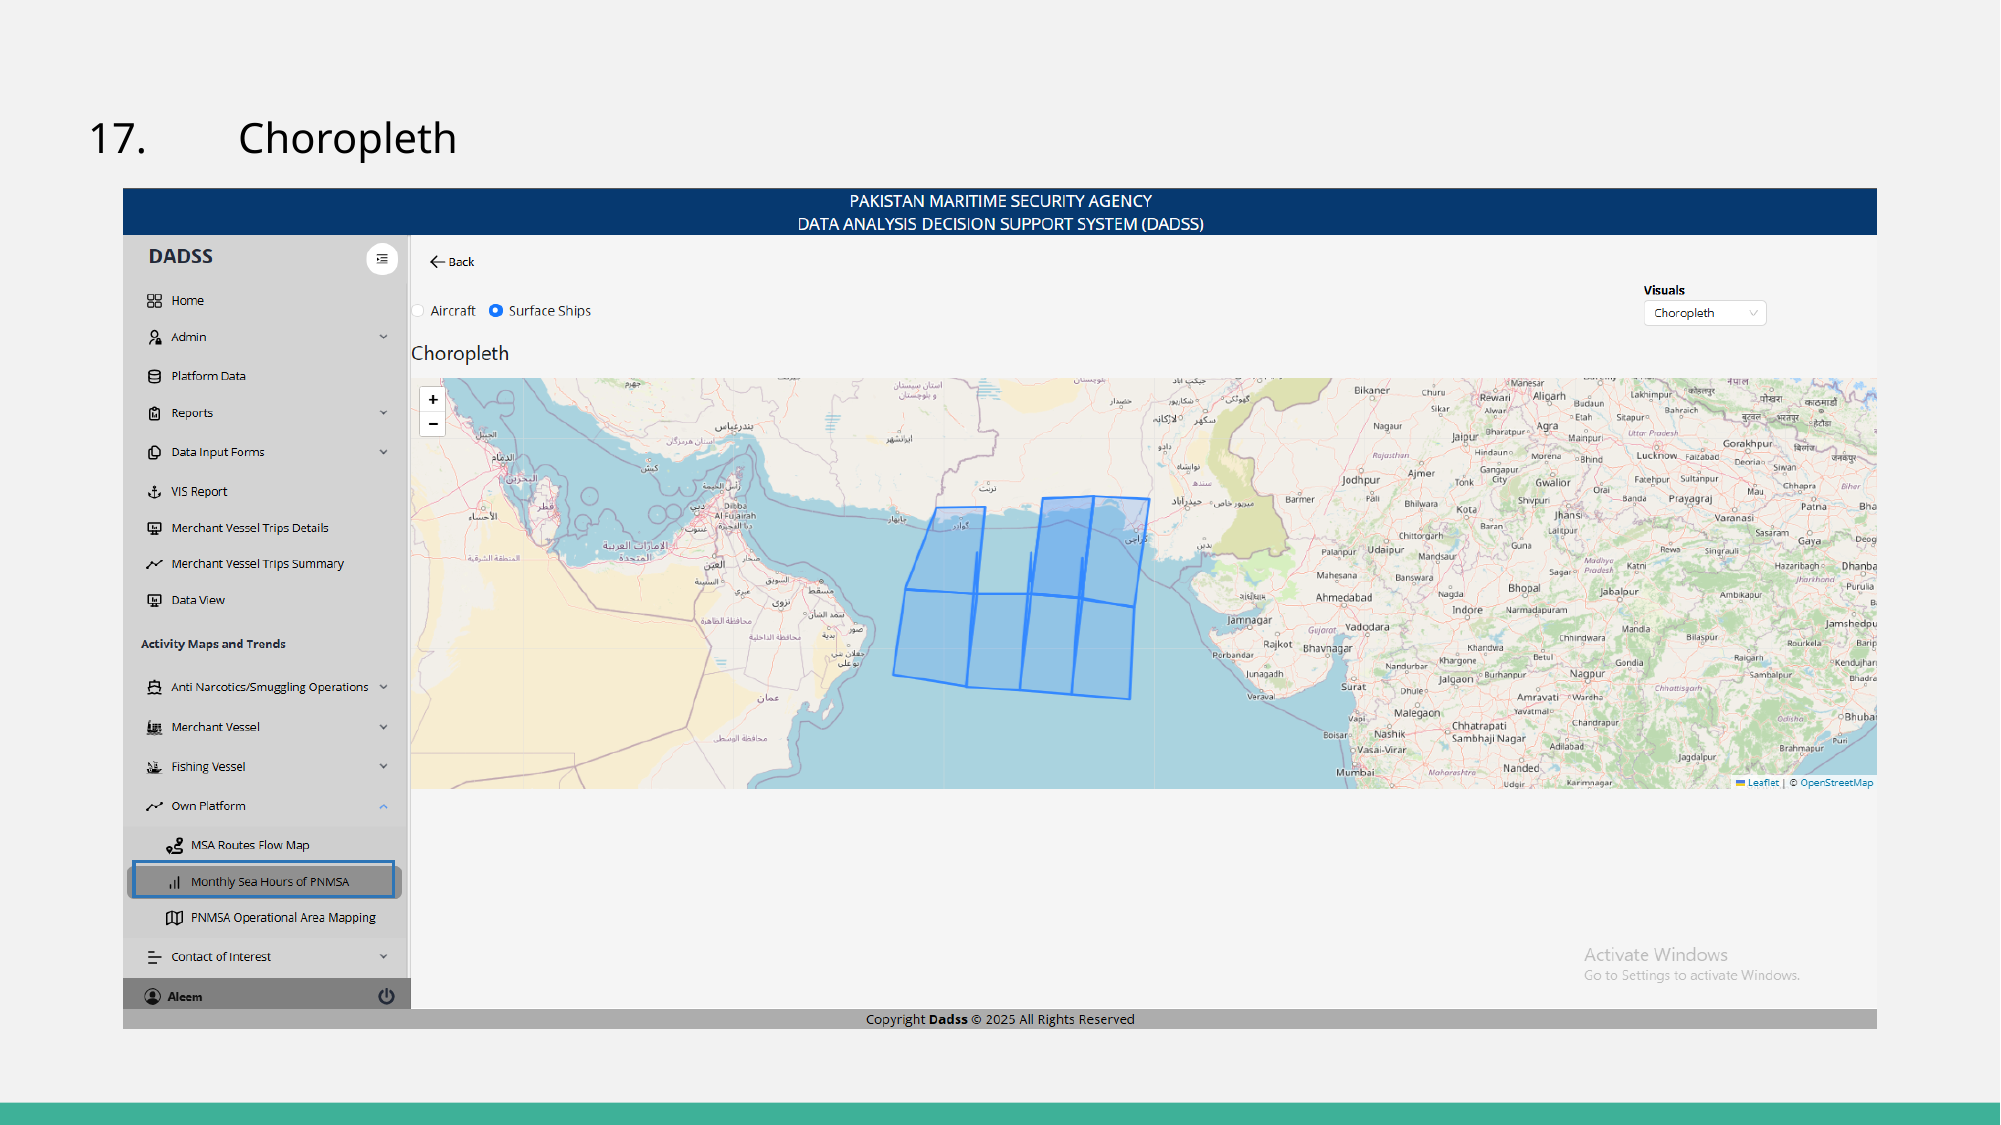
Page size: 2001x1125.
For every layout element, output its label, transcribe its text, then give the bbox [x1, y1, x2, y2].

picture [123, 188, 1877, 1029]
text_box [0, 1102, 2000, 1125]
title 17. Choropleth [68, 97, 1932, 223]
